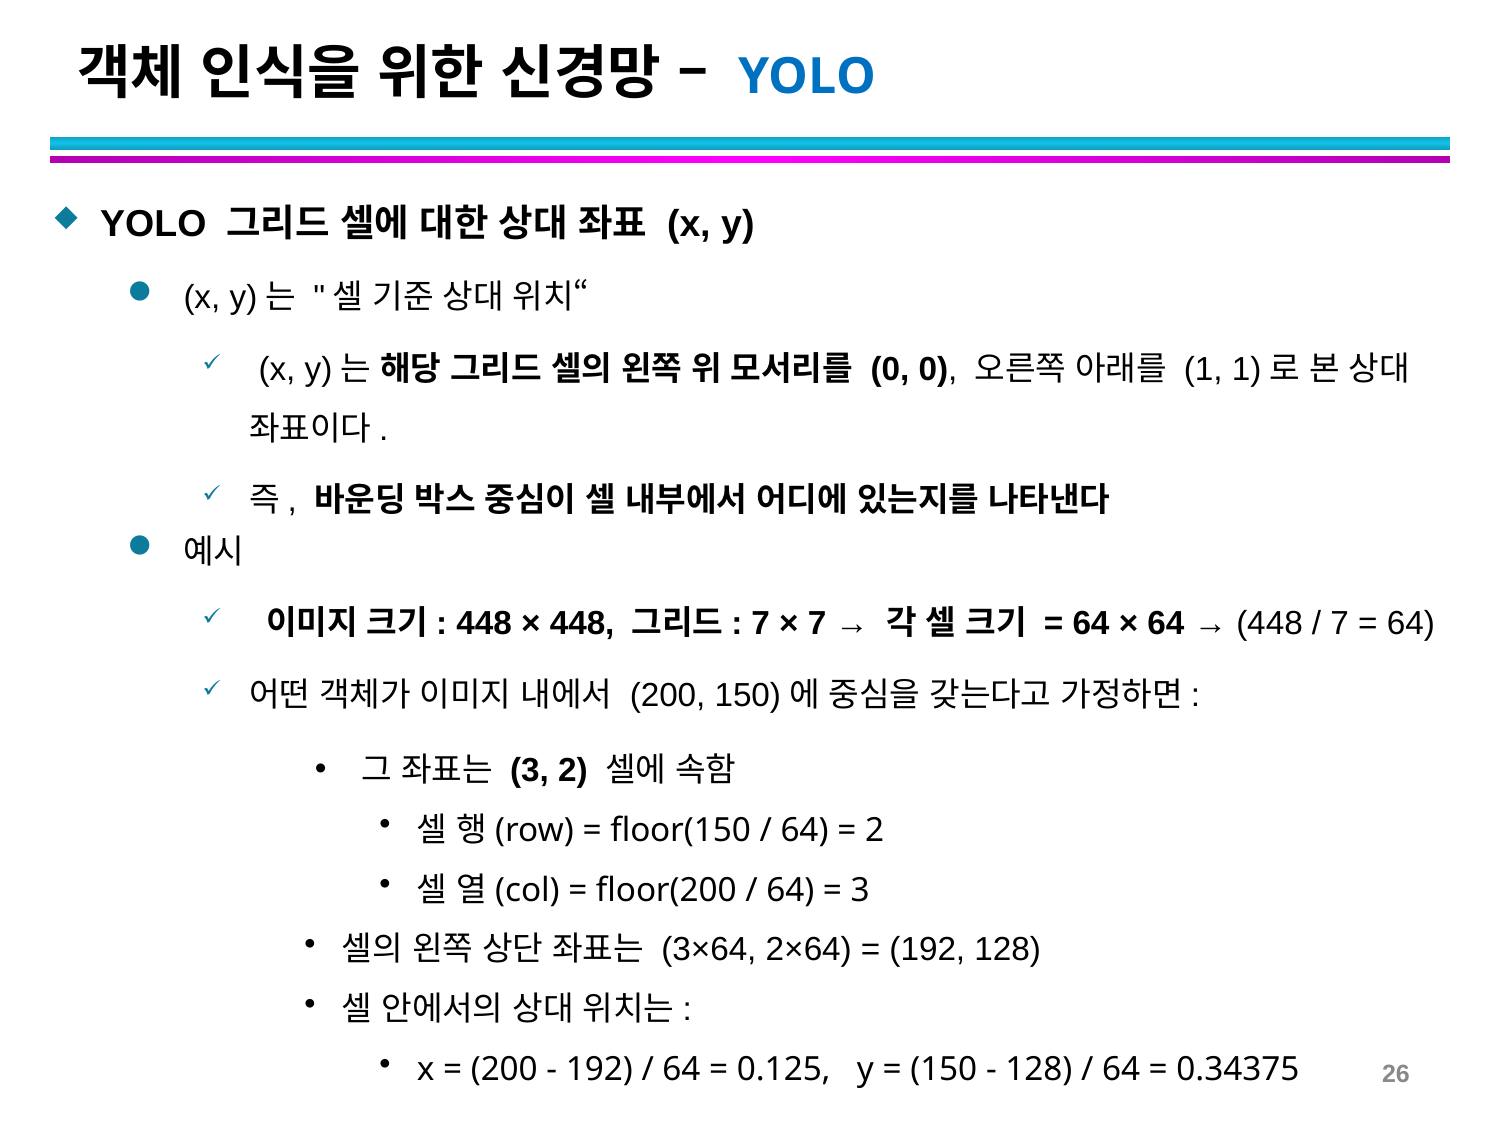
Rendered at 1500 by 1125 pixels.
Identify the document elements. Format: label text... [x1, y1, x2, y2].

title 객체 인식을 위한 신경망 – YOLO [62, 24, 1421, 113]
slide_number 26 [1074, 1042, 1425, 1103]
list YOLO 그리드 셀에 대한 상대 좌표 (x, y) (x, y)는 "셀 기준 상대 위치“ (x, y)는 해당 그리드 셀의 왼쪽 위 모서리를 (0, 0), 오른쪽 아래를 (1, 1)로 본 상대 좌표이다. 즉, 바운딩 박스 중심이 셀 내부에서 어디에 있는지를 나타낸다 예시 이미지 크기: 448 × 448, 그리드: 7 × 7 → 각 셀 크기 = 64 × 64 → (448 / 7 = 64) 어떤 객체가 이미지 내에서 (200, 150)에 중심을 갖는다고 가정하면: 그 좌표는 (3, 2) 셀에 속함 셀 행(row) = floor(150 / 64) = 2 셀 열(col) = floor(200 / 64) = 3 셀의 왼쪽 상단 좌표는 (3×64, 2×64) = (192, 128) 셀 안에서의 상대 위치는: x = (200 - 192) / 64 = 0.125, y = (150 - 128) / 64 = 0.34375 [37, 146, 1458, 1103]
